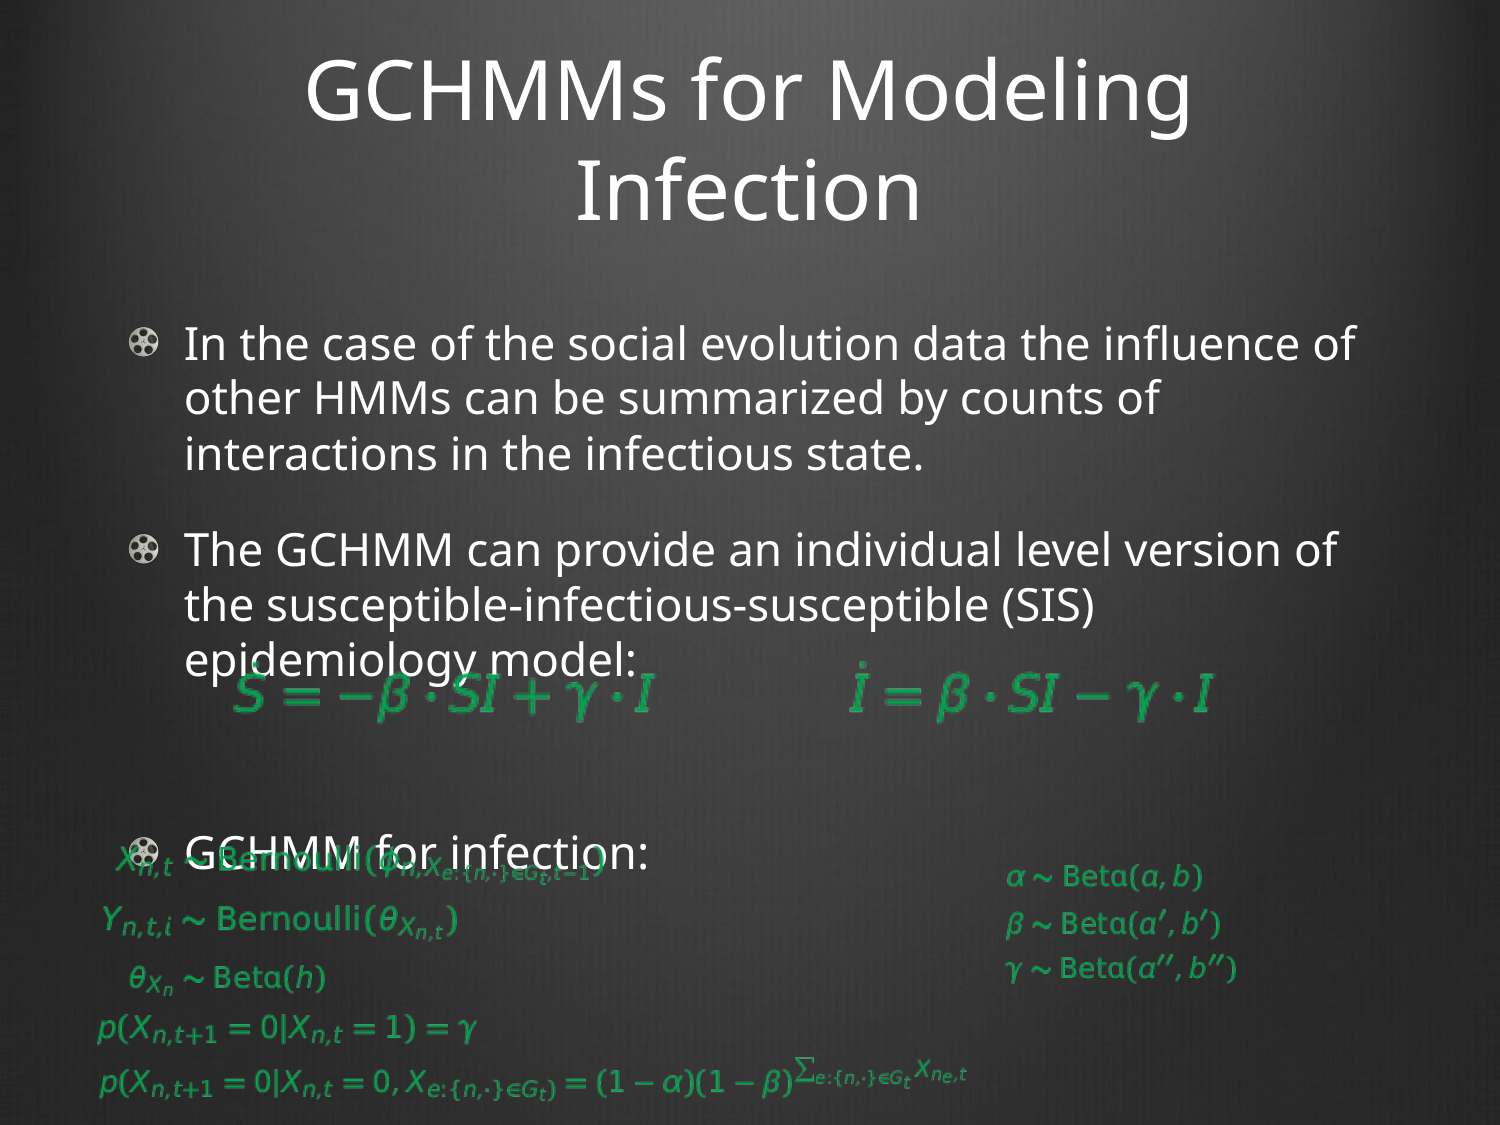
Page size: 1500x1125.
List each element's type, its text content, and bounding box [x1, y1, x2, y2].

title GCHMMs for Modeling Infection [112, 19, 1388, 255]
list In the case of the social evolution data the influence of other HMMs can be summarized by counts of interactions in the infectious state. The GCHMM can provide an individual level version of the susceptible-infectious-susceptible (SIS) epidemiology model: GCHMM for infection: [112, 306, 1388, 1005]
picture [127, 835, 160, 843]
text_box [100, 843, 609, 997]
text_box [230, 659, 1224, 729]
picture [127, 532, 160, 565]
picture [127, 325, 160, 358]
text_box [999, 862, 1239, 987]
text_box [94, 1012, 970, 1104]
